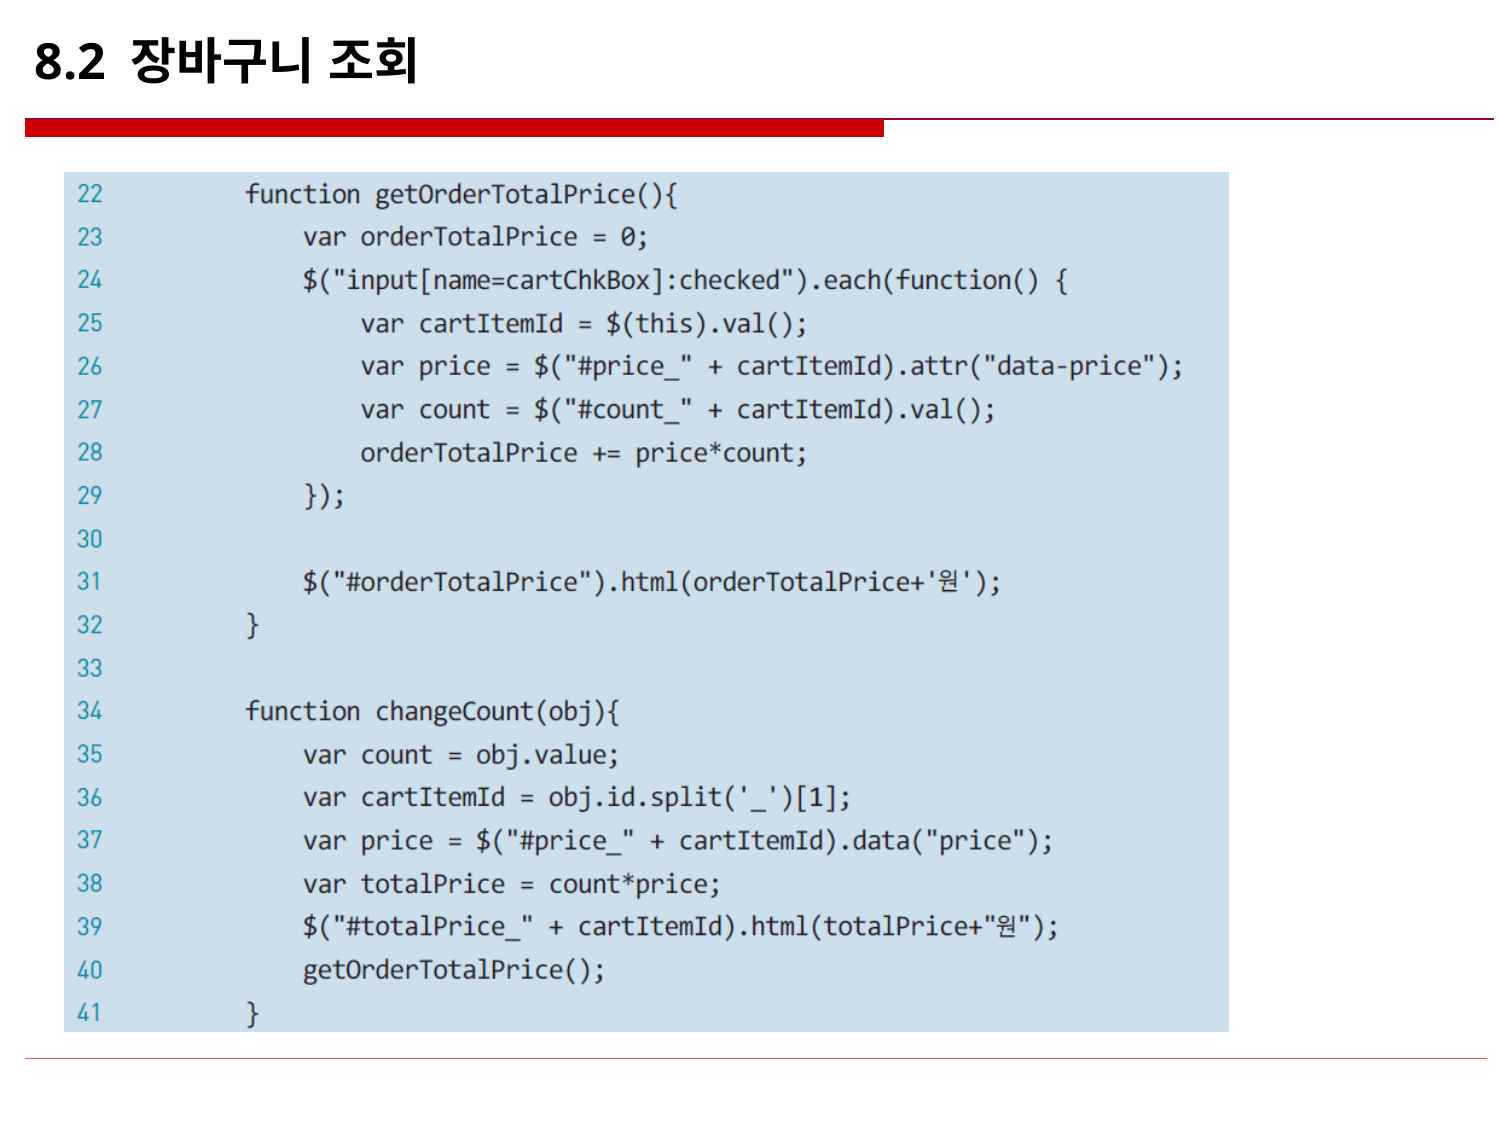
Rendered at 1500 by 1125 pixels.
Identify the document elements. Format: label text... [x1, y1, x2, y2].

picture [64, 172, 1229, 1033]
title 8.2 장바구니 조회 [19, 23, 1370, 96]
